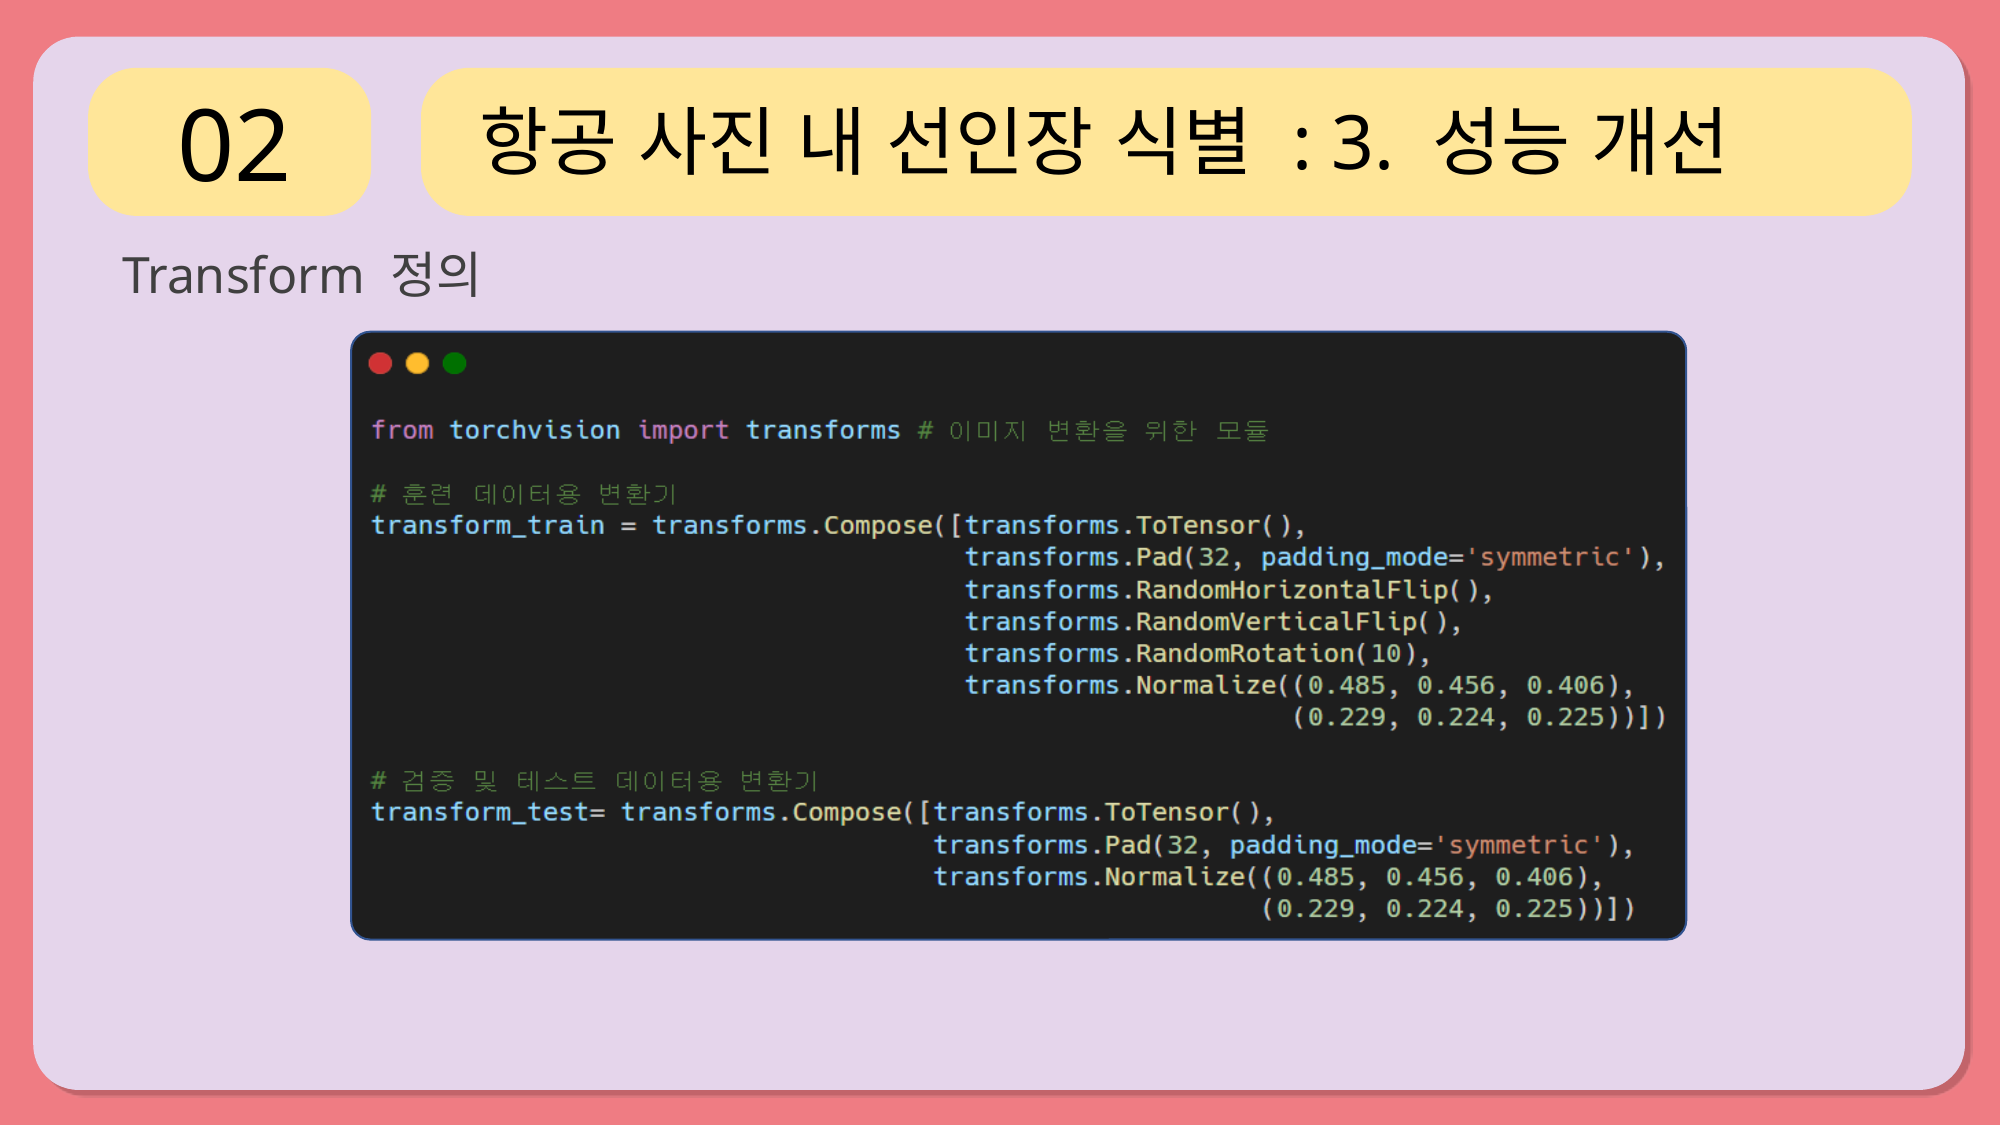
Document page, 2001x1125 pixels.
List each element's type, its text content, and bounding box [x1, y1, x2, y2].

text_box [350, 330, 1688, 941]
text_box Transform 정의 [122, 231, 580, 304]
text_box 02 [162, 87, 352, 182]
text_box 항공 사진 내 선인장 식별 : 3. 성능 개선 [464, 97, 1928, 192]
